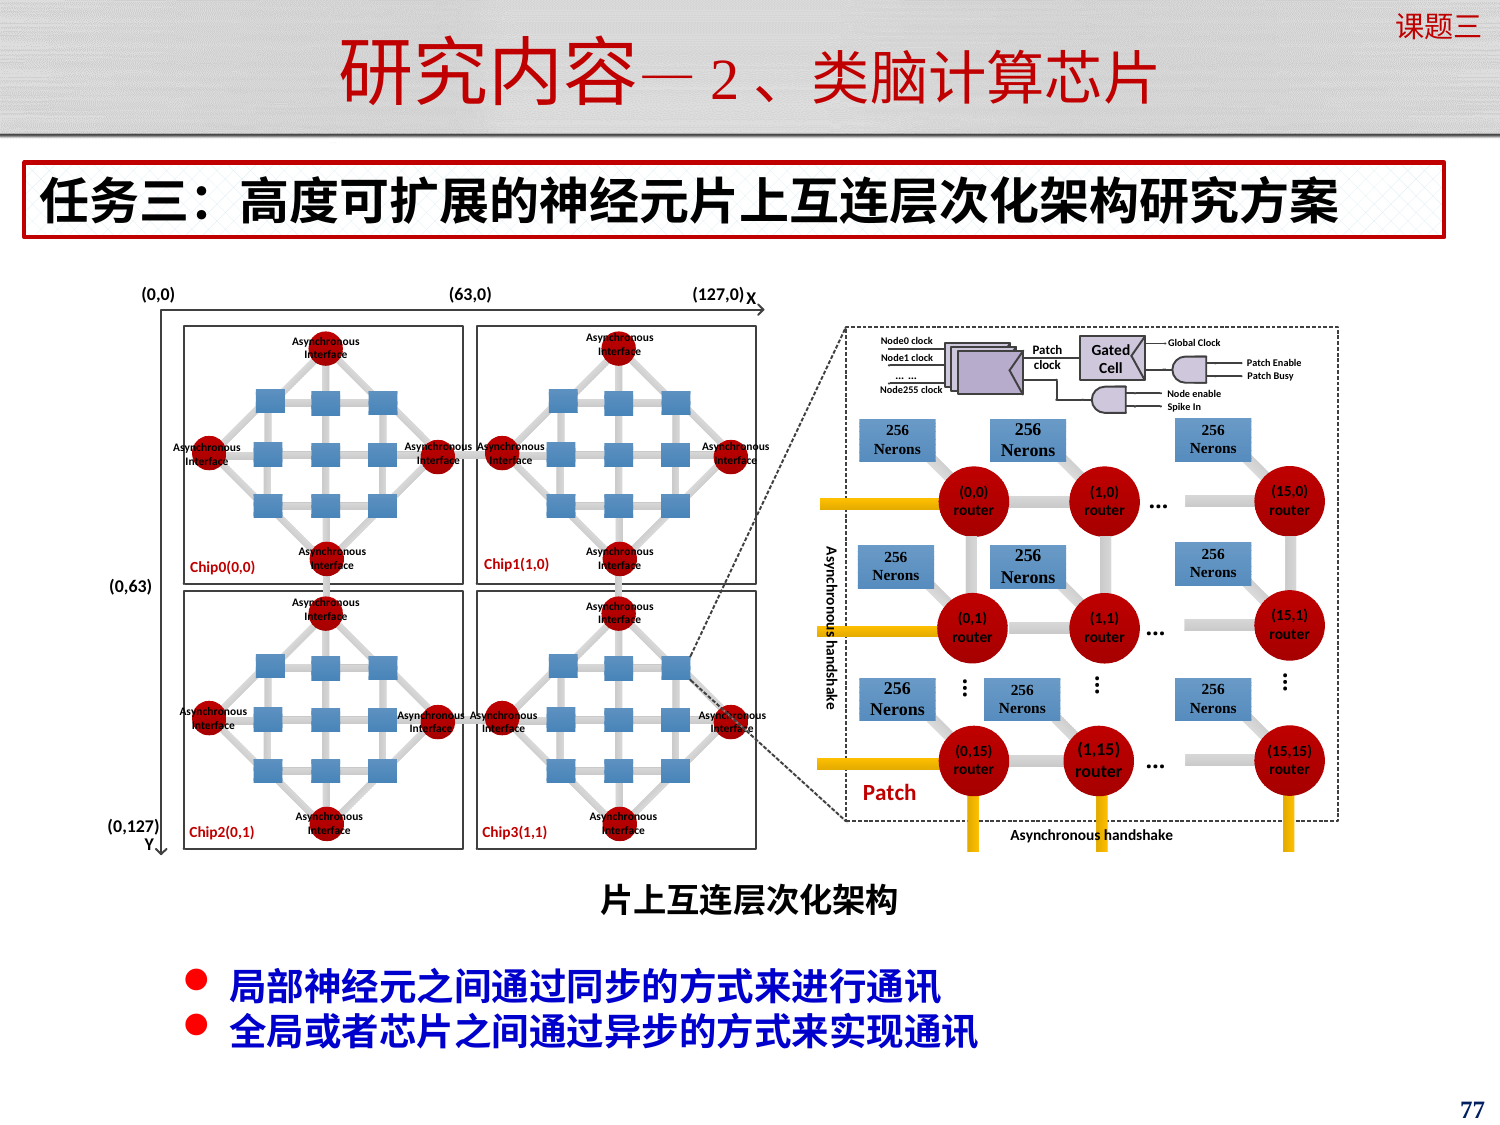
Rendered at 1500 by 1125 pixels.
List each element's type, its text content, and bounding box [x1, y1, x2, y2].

text_box 局部神经元之间通过同步的方式来进行通讯 全局或者芯片之间通过异步的方式来实现通讯 [167, 955, 995, 1060]
picture [0, 135, 1500, 1045]
slide_number 77 [1162, 1092, 1500, 1125]
text_box 片上互连层次化架构 [585, 871, 915, 927]
title 研究内容—2、类脑计算芯片 [0, 0, 1500, 135]
text_box 课题三 [1378, 0, 1500, 51]
text_box 任务三：高度可扩展的神经元片上互连层次化架构研究方案 [24, 162, 1445, 238]
